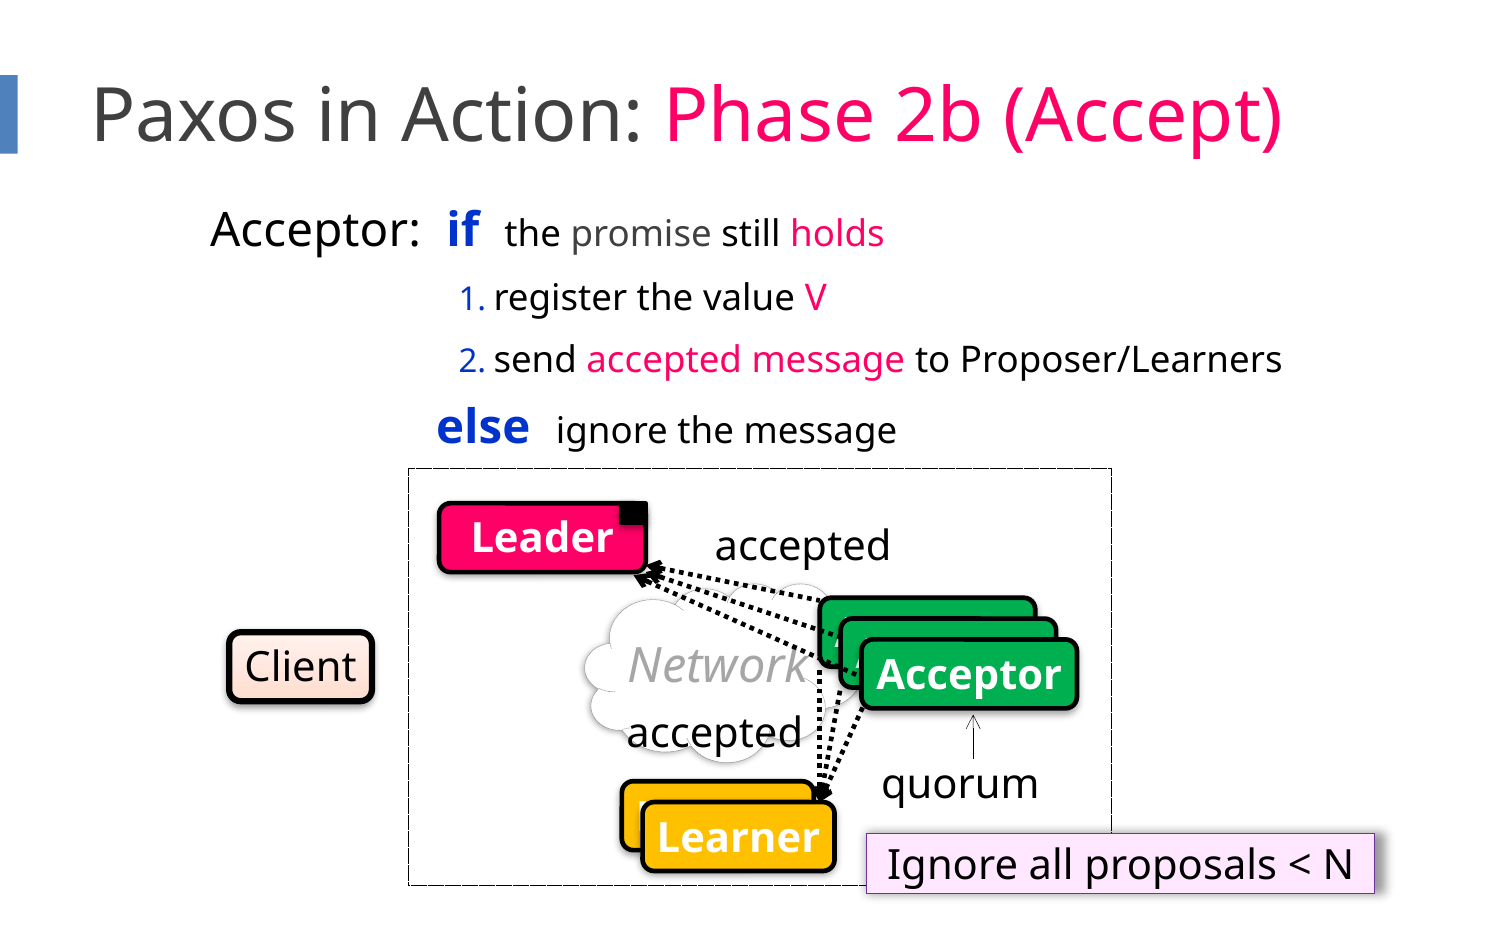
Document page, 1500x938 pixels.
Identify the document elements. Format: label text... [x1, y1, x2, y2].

text_box Ignore all proposals < N [866, 833, 1375, 894]
list Acceptor: if the promise still holds register the value V send accepted message to Proposer/Learners else ignore the message [187, 197, 1375, 465]
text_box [438, 502, 647, 573]
title Paxos in Action: Phase 2b (Accept) [75, 37, 1425, 186]
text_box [633, 574, 862, 678]
text_box accepted [699, 520, 907, 576]
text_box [819, 706, 864, 803]
text_box [406, 467, 1114, 887]
text_box Learner [641, 801, 836, 872]
text_box quorum [866, 758, 1055, 814]
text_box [645, 564, 821, 571]
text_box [819, 687, 841, 706]
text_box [843, 684, 864, 706]
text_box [584, 583, 814, 763]
text_box Client [228, 631, 373, 702]
